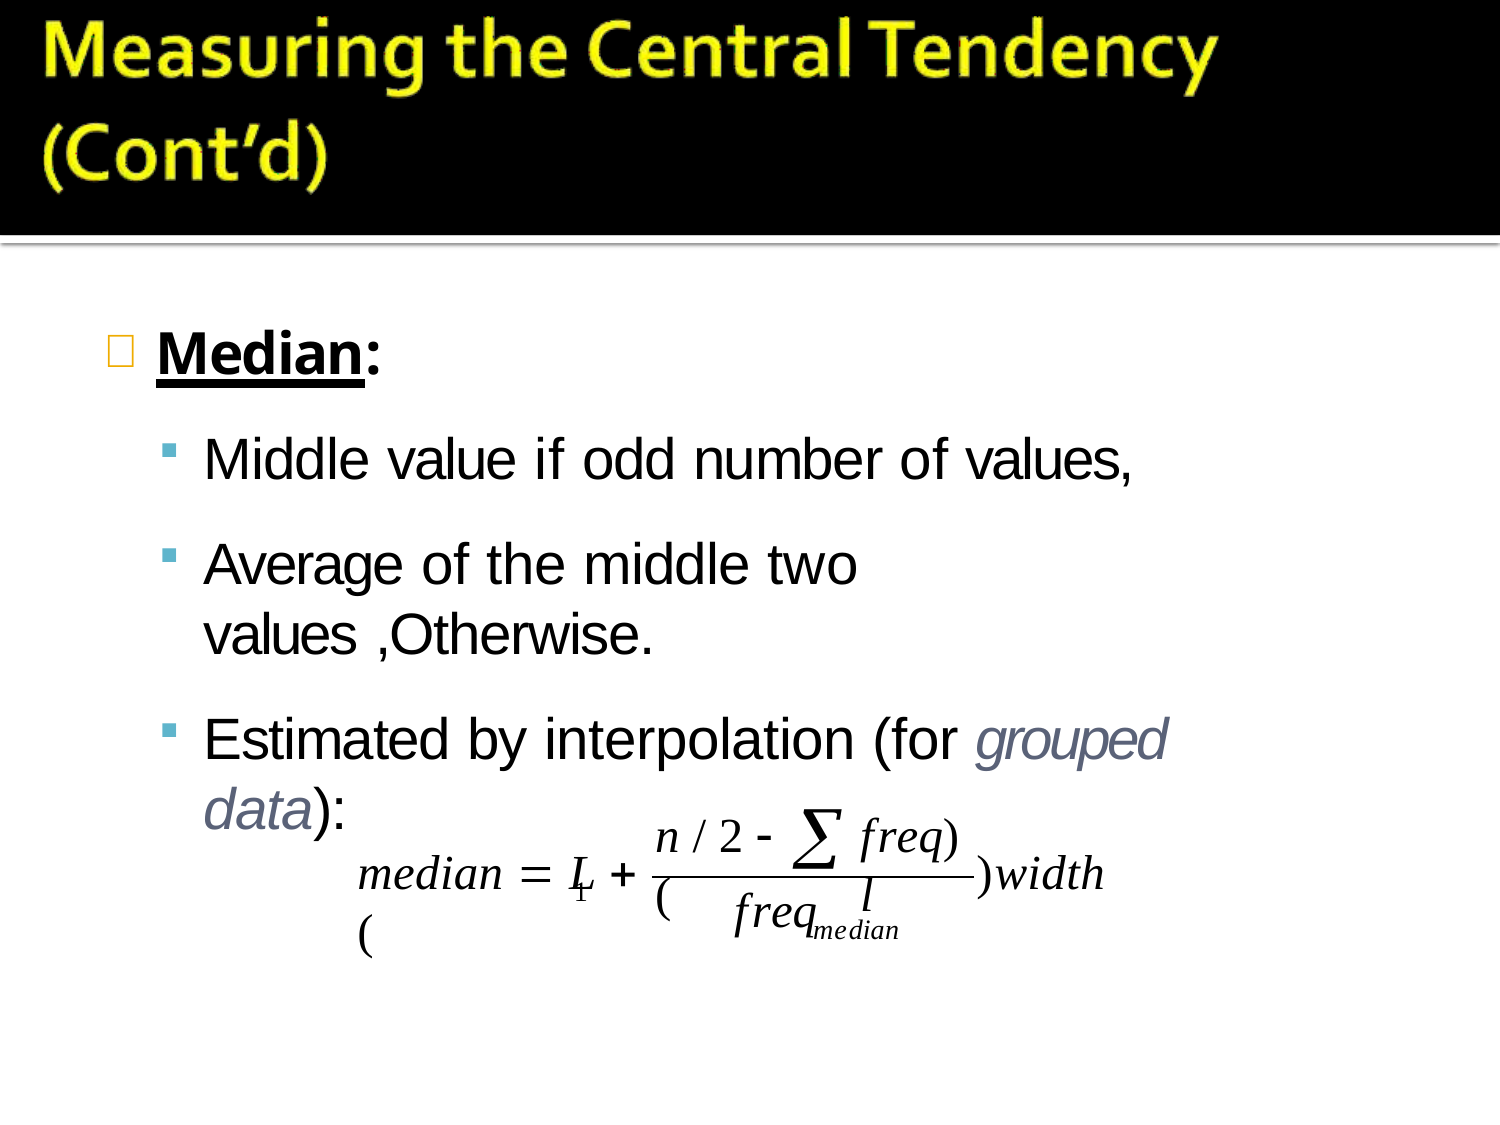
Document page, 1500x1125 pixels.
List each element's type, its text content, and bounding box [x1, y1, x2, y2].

text_box freq [732, 879, 819, 938]
picture [0, 244, 1500, 251]
text_box median  L  ( [355, 838, 653, 958]
text_box )width [974, 838, 1108, 900]
text_box median [811, 909, 902, 946]
text_box  [790, 788, 849, 879]
text_box [43, 16, 1220, 195]
text_box Median: Middle value if odd number of values, Average of the middle two values ,Otherwise. Estimated by interpolation (for grouped data): [101, 279, 1304, 842]
text_box freq)l [857, 802, 972, 922]
text_box n / 2  ( [653, 802, 795, 922]
